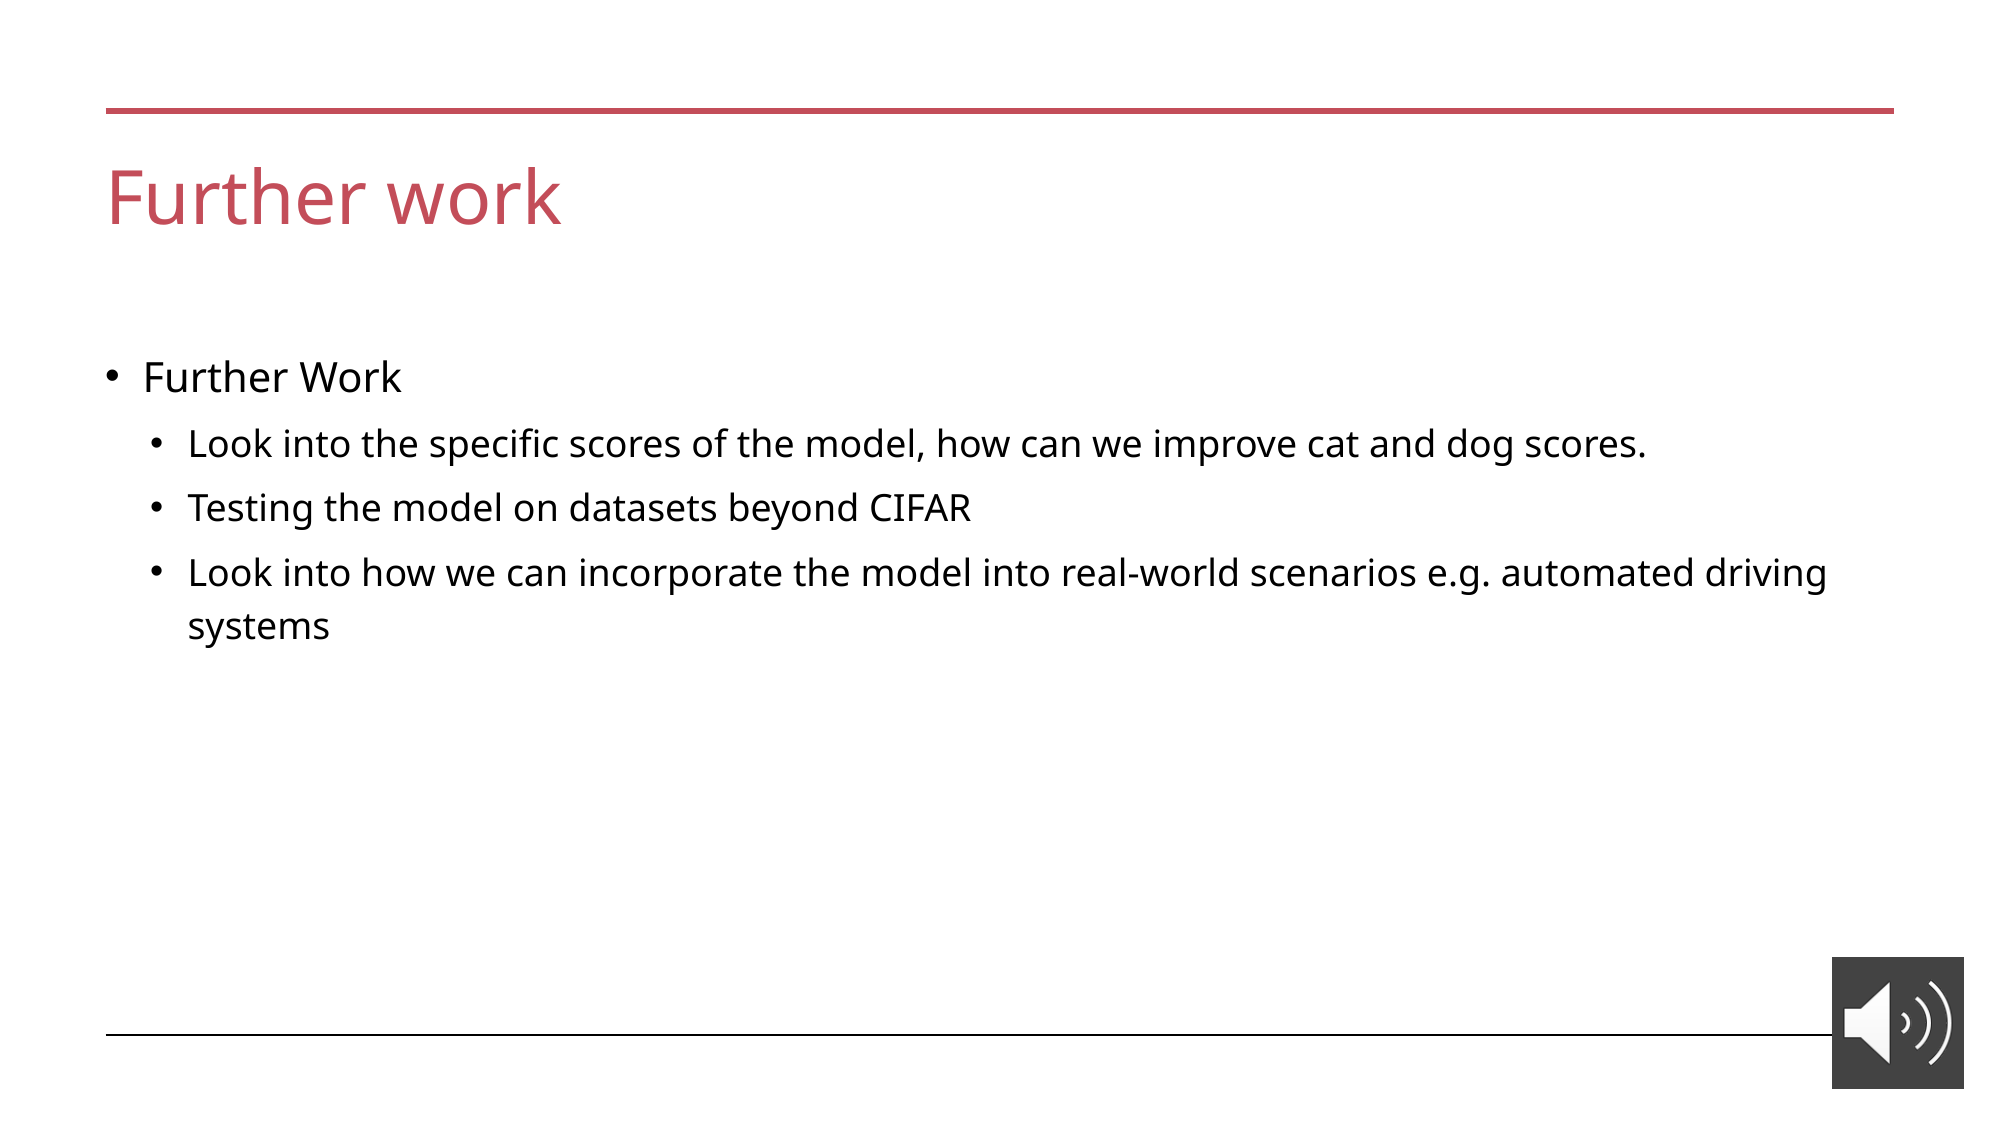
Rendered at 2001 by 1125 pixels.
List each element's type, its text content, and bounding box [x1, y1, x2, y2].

list Further Work Look into the specific scores of the model, how can we improve cat and dog scores. Testing the model on datasets beyond CIFAR Look into how we can incorporate the model into real-world scenarios e.g. automated driving systems [90, 332, 1894, 994]
title Further work [90, 156, 1894, 332]
picture [1831, 956, 1965, 1090]
